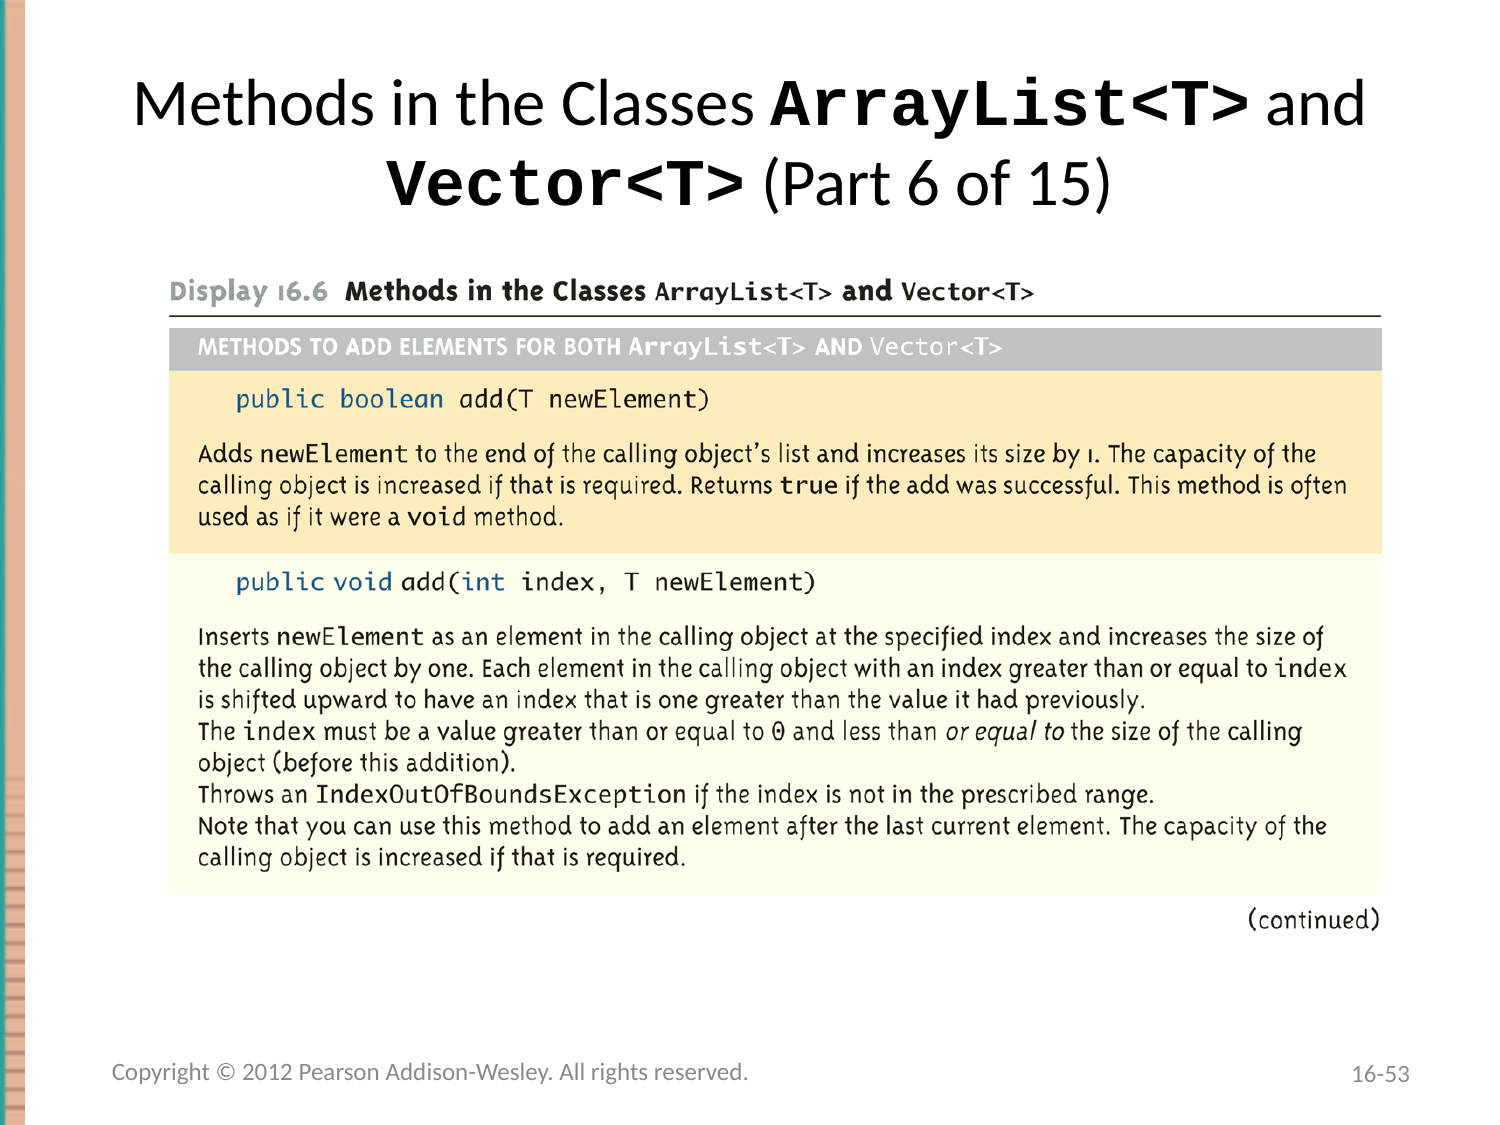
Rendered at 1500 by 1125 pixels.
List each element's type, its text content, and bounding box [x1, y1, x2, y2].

slide_number 16-53 [1074, 1042, 1425, 1103]
title Methods in the Classes ArrayList<T> and Vector<T> (Part 6 of 15) [74, 44, 1426, 233]
footer Copyright © 2012 Pearson Addison-Wesley. All rights reserved. [75, 1040, 788, 1100]
picture [137, 262, 1413, 949]
picture [0, 0, 25, 1125]
